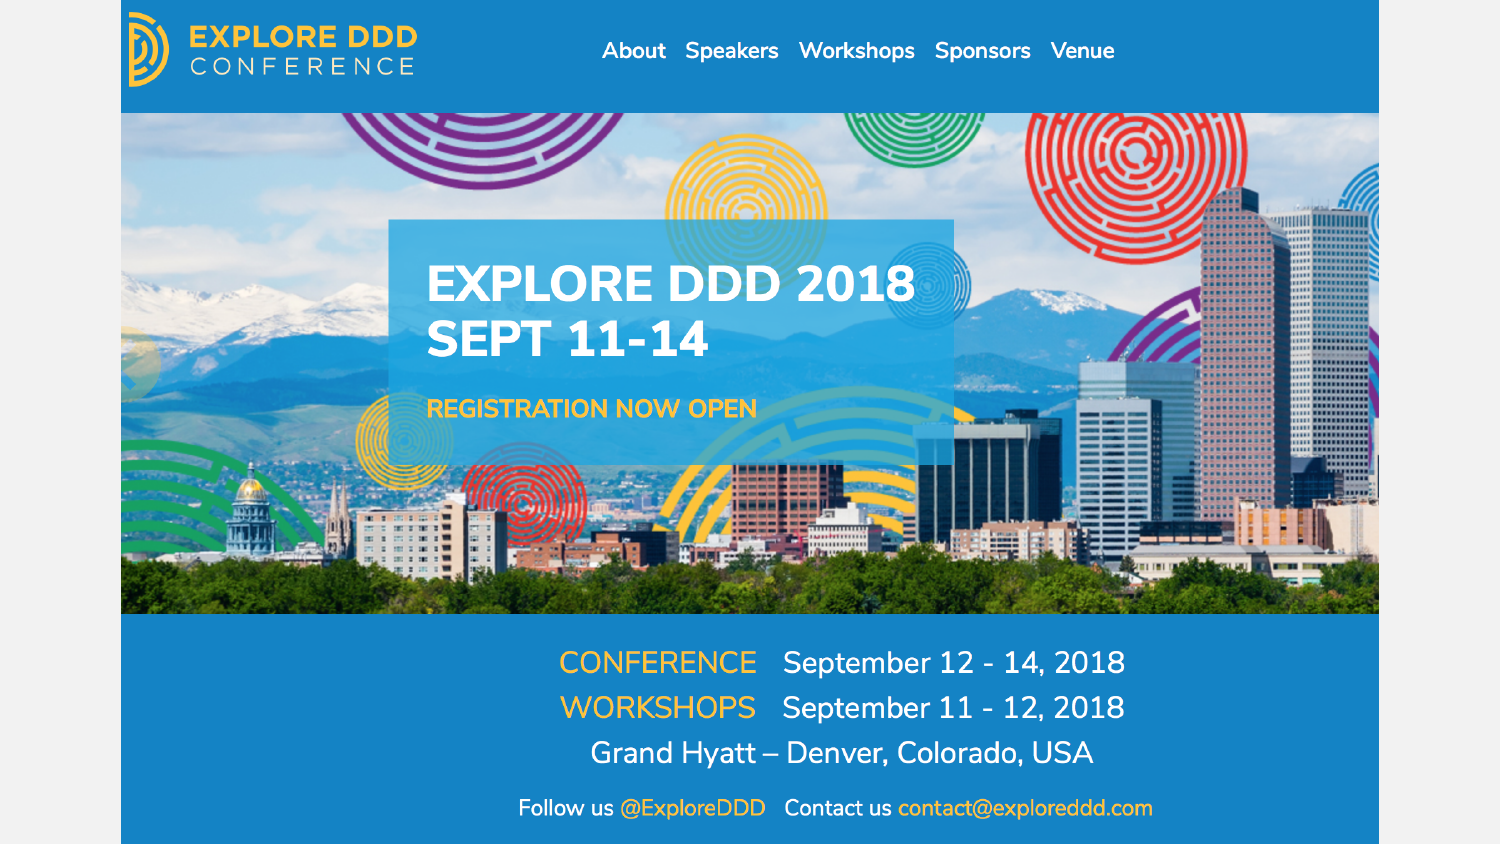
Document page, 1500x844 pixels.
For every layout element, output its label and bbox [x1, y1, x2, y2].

picture [121, 0, 1379, 844]
